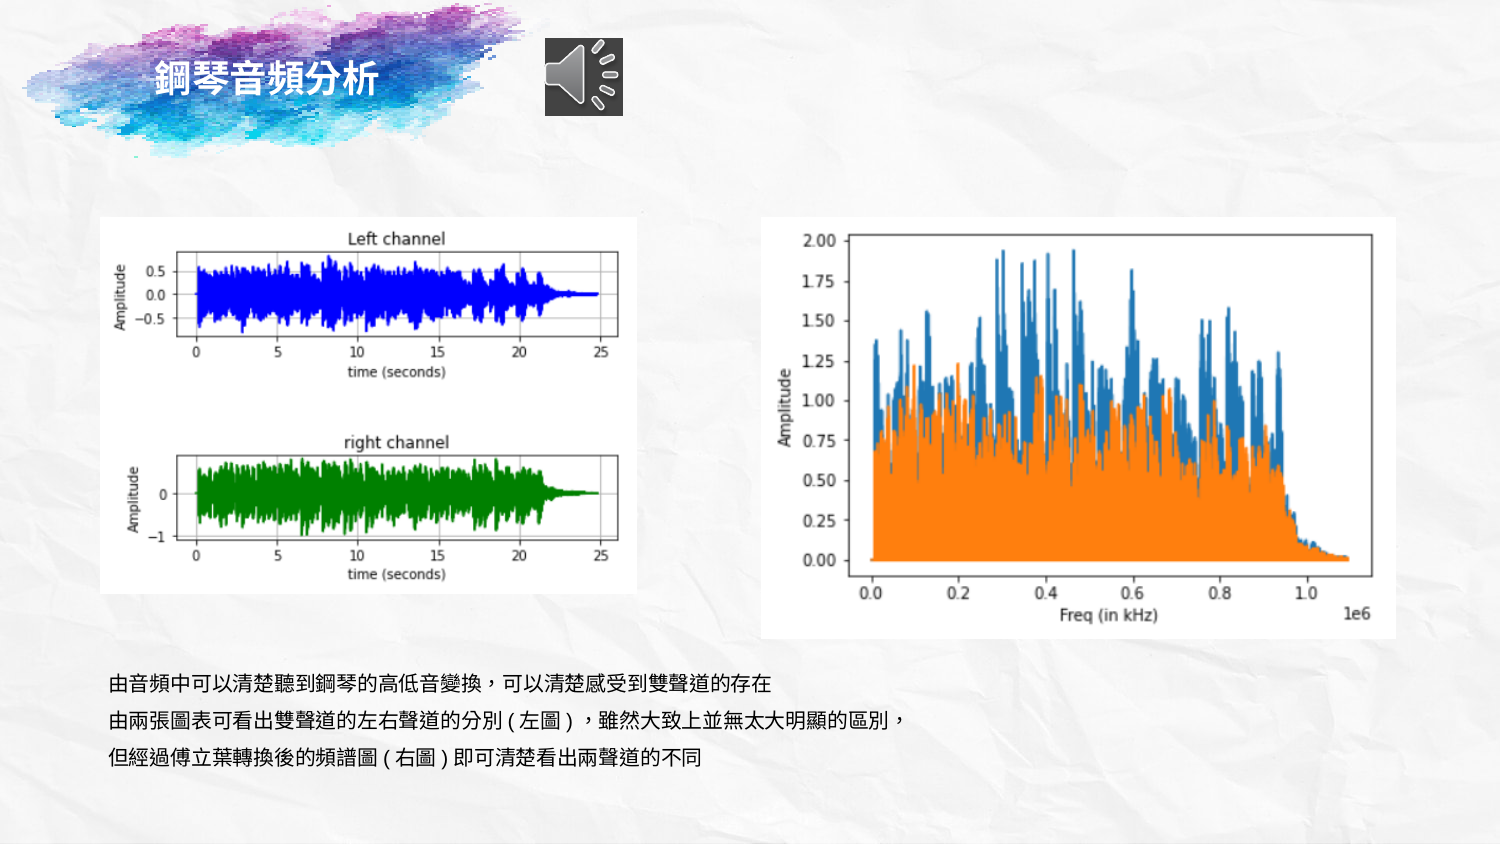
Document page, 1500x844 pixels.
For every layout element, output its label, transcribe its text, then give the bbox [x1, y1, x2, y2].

picture [0, 0, 624, 172]
picture [761, 216, 1396, 639]
picture [100, 216, 637, 595]
text_box 由音頻中可以清楚聽到鋼琴的高低音變換，可以清楚感受到雙聲道的存在 由兩張圖表可看出雙聲道的左右聲道的分別(左圖)，雖然大致上並無太大明顯的區別，但經過傅立葉轉換後的頻譜圖(右圖)即可清楚看出兩聲道的不同 [84, 658, 928, 788]
